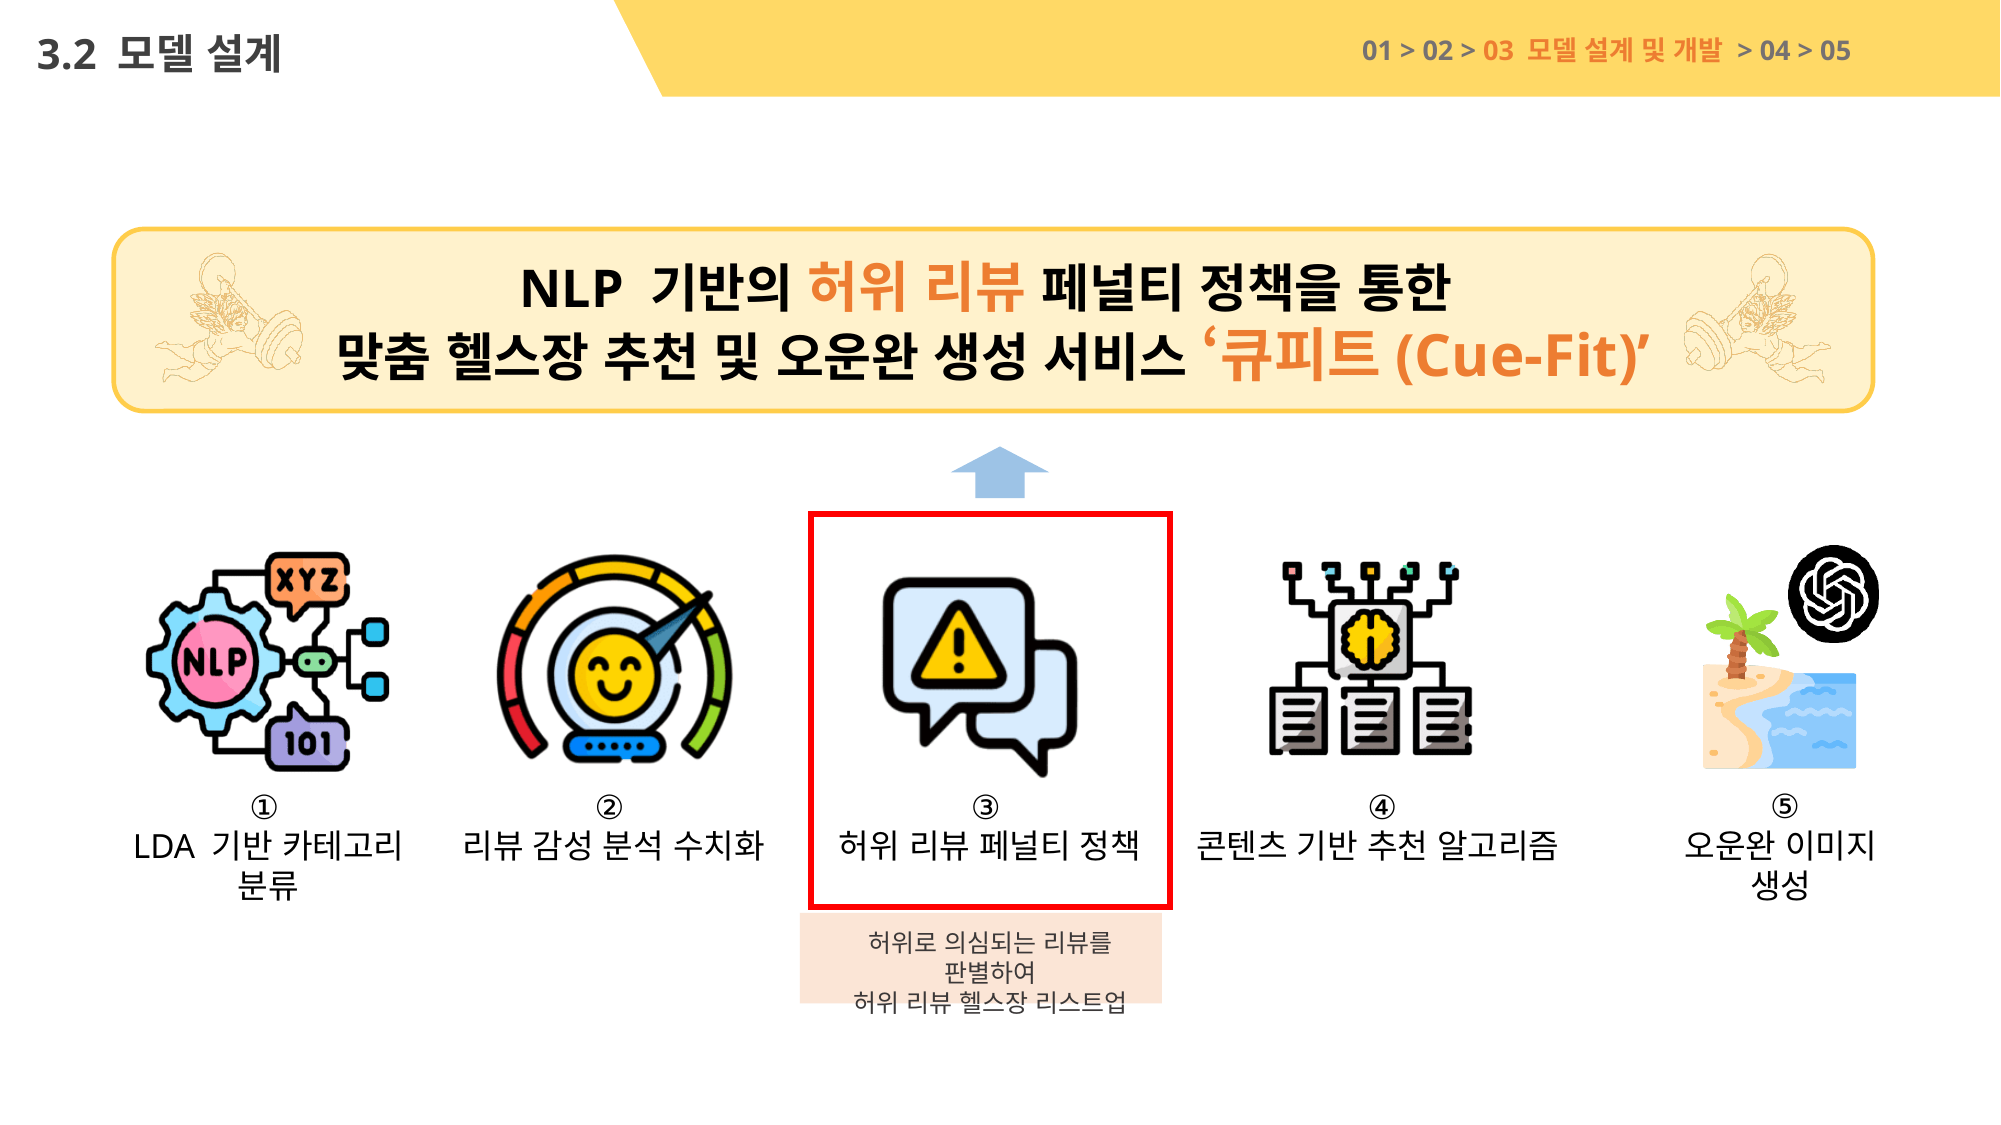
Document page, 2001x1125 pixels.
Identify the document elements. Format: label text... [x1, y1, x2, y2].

text_box [810, 875, 1171, 908]
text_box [113, 228, 1874, 412]
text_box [92, 539, 1577, 875]
text_box [799, 912, 1163, 1004]
text_box 3.2 모델 설계 [22, 21, 447, 86]
text_box [950, 445, 1050, 500]
text_box [810, 513, 1171, 539]
text_box 01 > 02 > 03 모델 설계 및 개발 > 04 > 05 [1347, 25, 1972, 73]
text_box 허위로 의심되는 리뷰를 판별하여 허위 리뷰 헬스장 리스트업 [810, 920, 1171, 1025]
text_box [1639, 545, 1923, 874]
